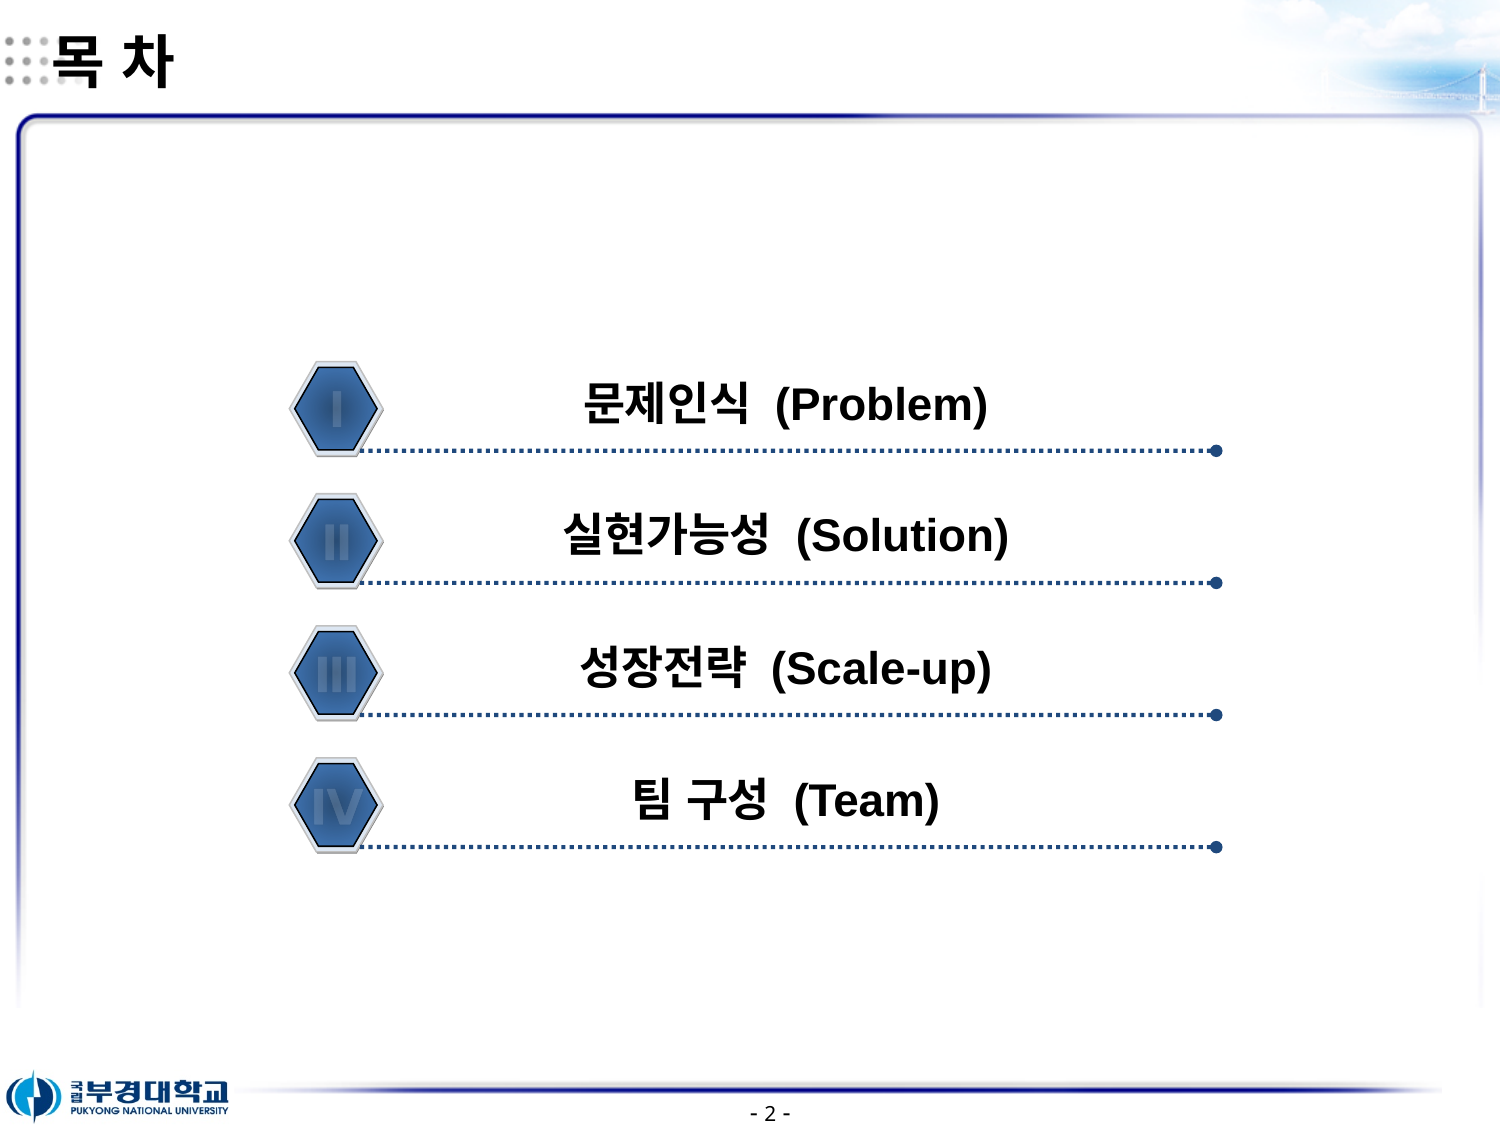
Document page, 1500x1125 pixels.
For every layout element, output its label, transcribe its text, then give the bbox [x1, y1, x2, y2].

picture [0, 1062, 1442, 1125]
picture [0, 0, 1500, 1008]
text_box 목 차 [36, 17, 302, 103]
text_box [288, 361, 1217, 854]
